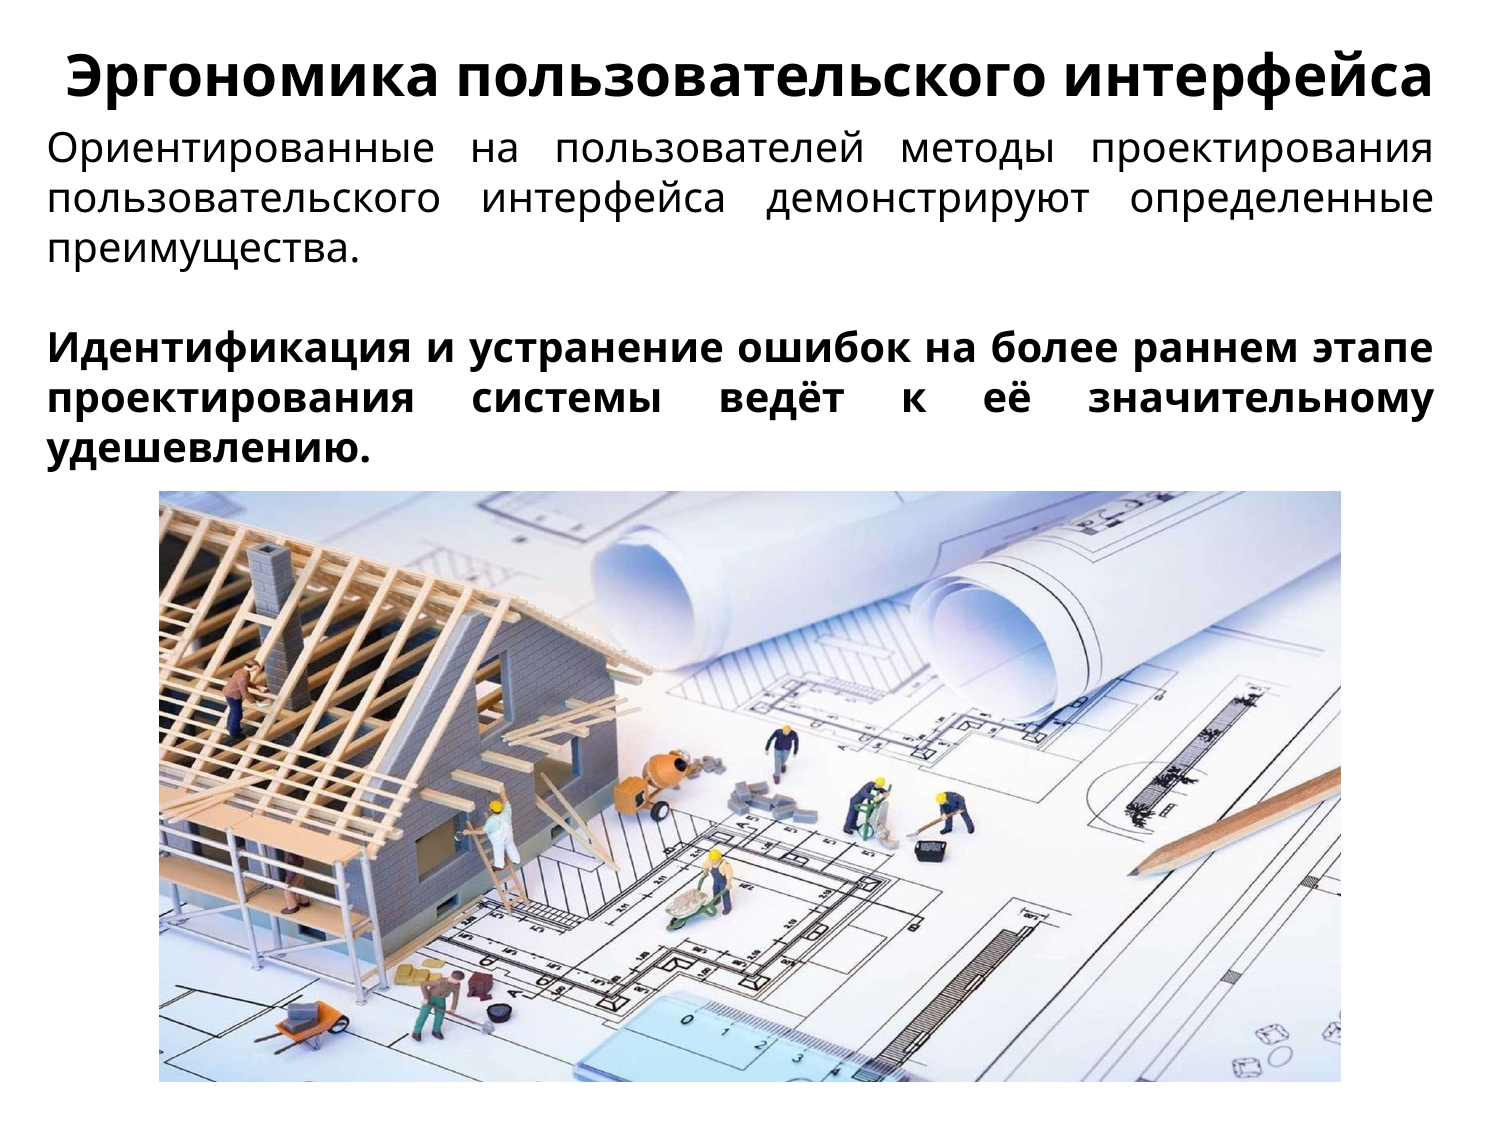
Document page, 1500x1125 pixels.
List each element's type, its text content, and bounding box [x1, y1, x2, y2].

text_box Ориентированные на пользователей методы проектирования пользовательского интерфейса демонстрируют определенные преимущества. Идентификация и устранение ошибок на более раннем этапе проектирования системы ведёт к её зна­чительному удешевлению. [31, 113, 1450, 479]
text_box Эргономика пользовательского интерфейса [17, 30, 1483, 116]
picture [159, 491, 1341, 1083]
